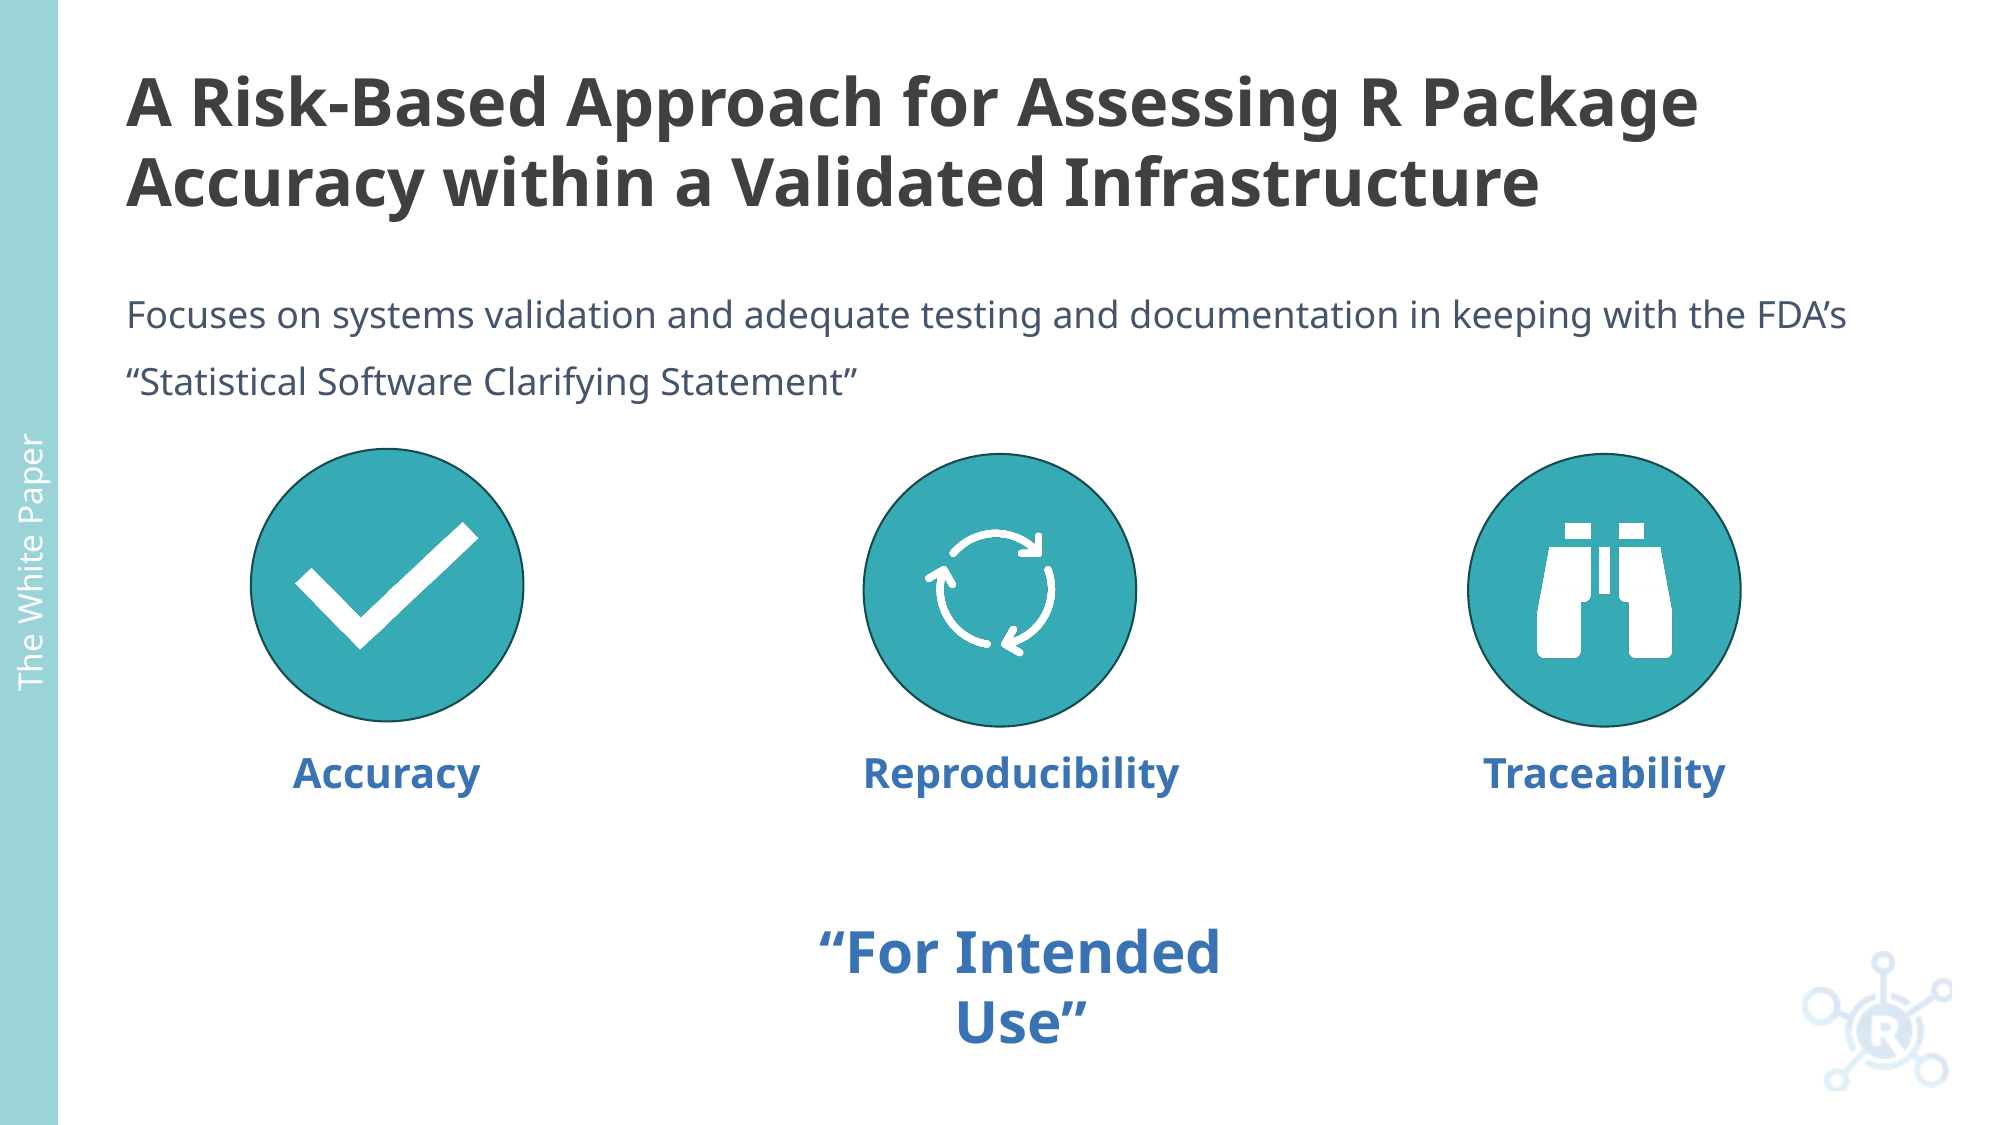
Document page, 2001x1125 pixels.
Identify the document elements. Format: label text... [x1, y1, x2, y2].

text_box [901, 452, 1138, 728]
text_box [1467, 452, 1742, 728]
text_box [249, 447, 525, 723]
text_box [862, 499, 897, 682]
picture [1509, 495, 1700, 686]
text_box Focuses on systems validation and adequate testing and documentation in keeping with the FDA’s “Statistical Software Clarifying Statement” [111, 260, 1889, 411]
text_box The White Paper [0, 0, 58, 1125]
picture [291, 490, 482, 681]
picture [1802, 951, 1953, 1091]
text_box “For Intended Use” [756, 908, 1286, 1063]
text_box Accuracy [160, 739, 613, 805]
text_box A Risk-Based Approach for Assessing R Package Accuracy within a Validated Infrastructure [111, 52, 1946, 228]
text_box Reproducibility [795, 739, 1247, 805]
text_box Traceability [1378, 739, 1831, 805]
picture [897, 495, 1088, 686]
